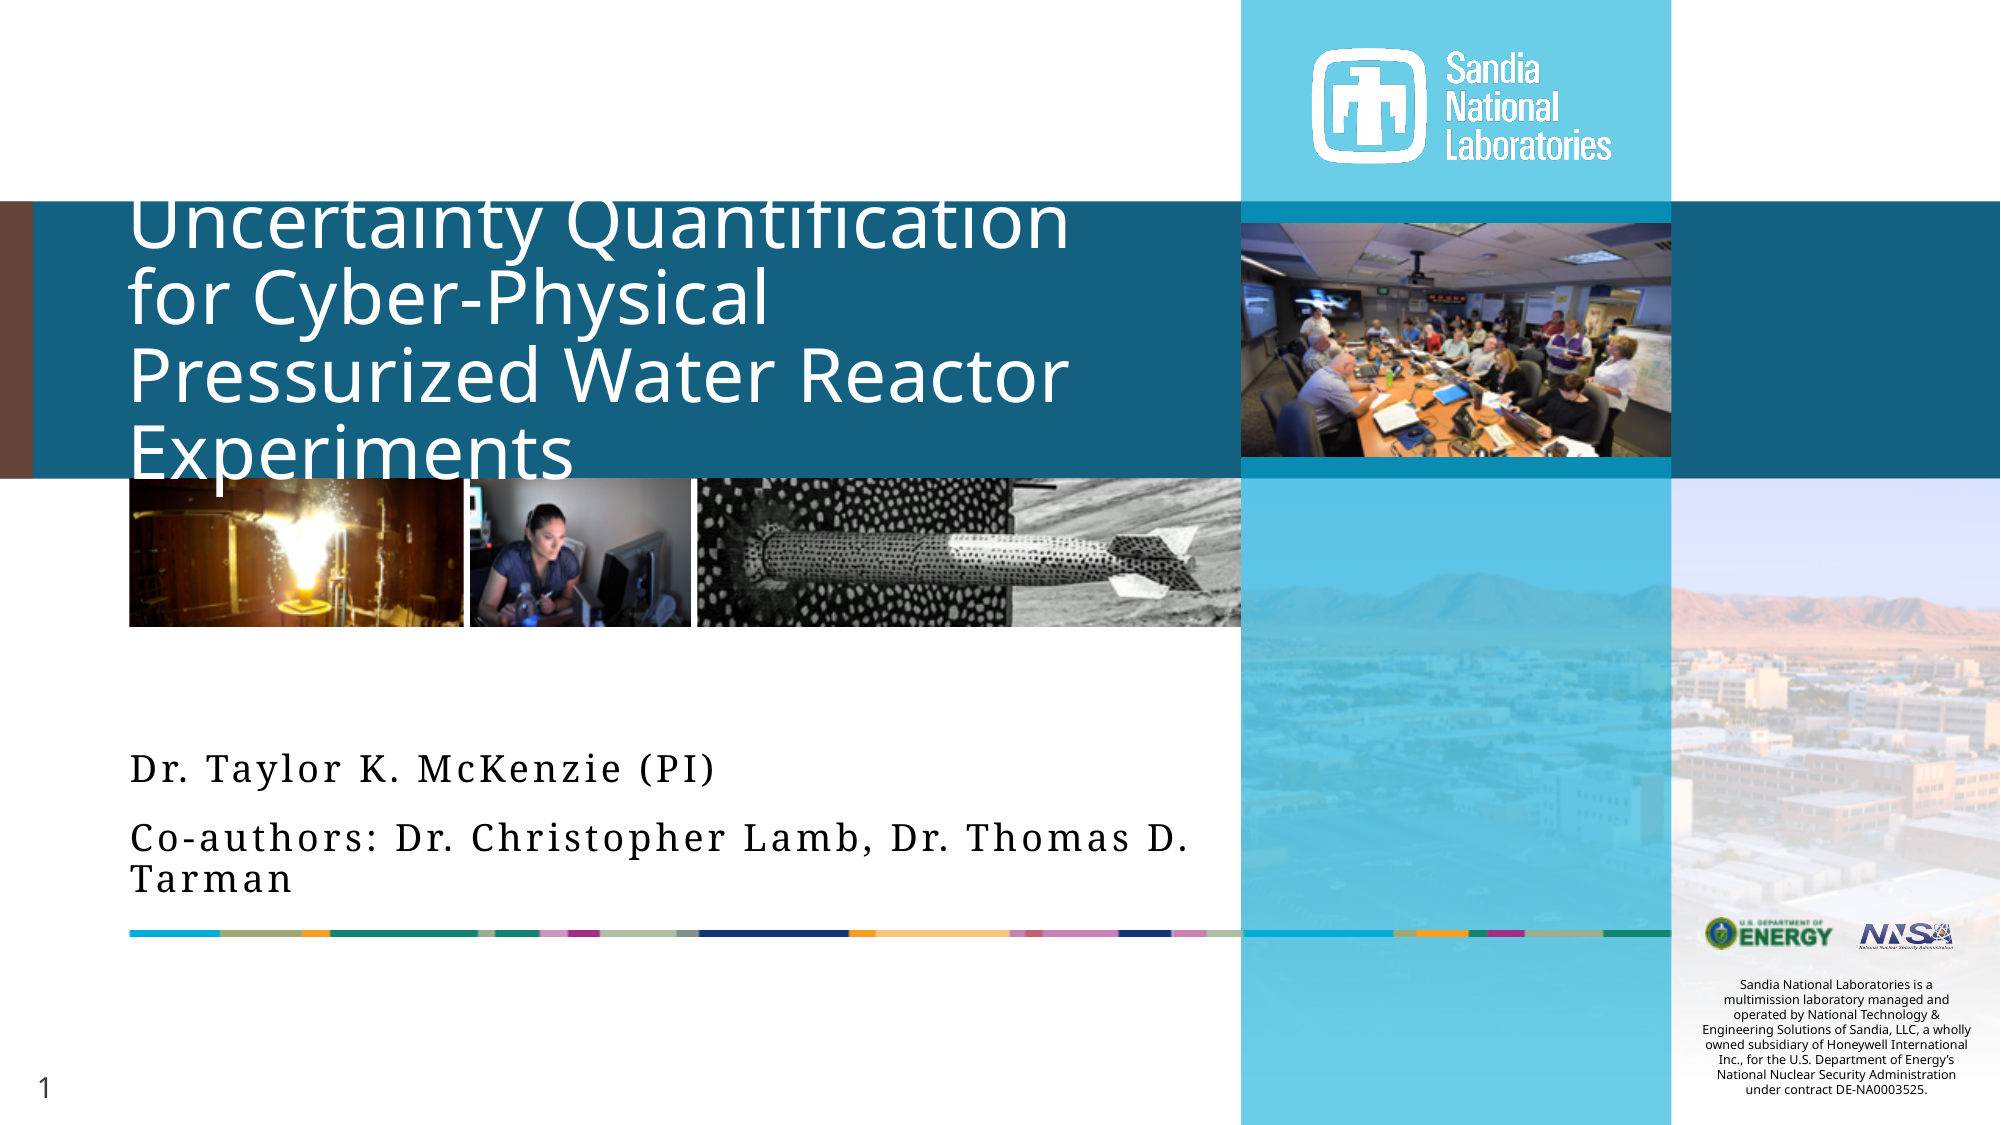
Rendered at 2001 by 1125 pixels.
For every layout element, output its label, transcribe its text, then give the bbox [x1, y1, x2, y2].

picture [220, 930, 1244, 937]
picture [1705, 917, 1834, 950]
picture [470, 479, 691, 627]
picture [697, 478, 1241, 627]
picture [129, 479, 464, 627]
title Uncertainty Quantification for Cyber-Physical Pressurized Water Reactor Experiments [112, 201, 1129, 479]
picture [1310, 47, 1612, 164]
picture [1241, 224, 1672, 456]
picture [1394, 930, 1672, 937]
picture [1859, 923, 1953, 950]
slide_number 1 [0, 1059, 69, 1120]
subtitle Dr. Taylor K. McKenzie (PI) Co-authors: Dr. Christopher Lamb, Dr. Thomas D. Tarman [114, 742, 1256, 929]
